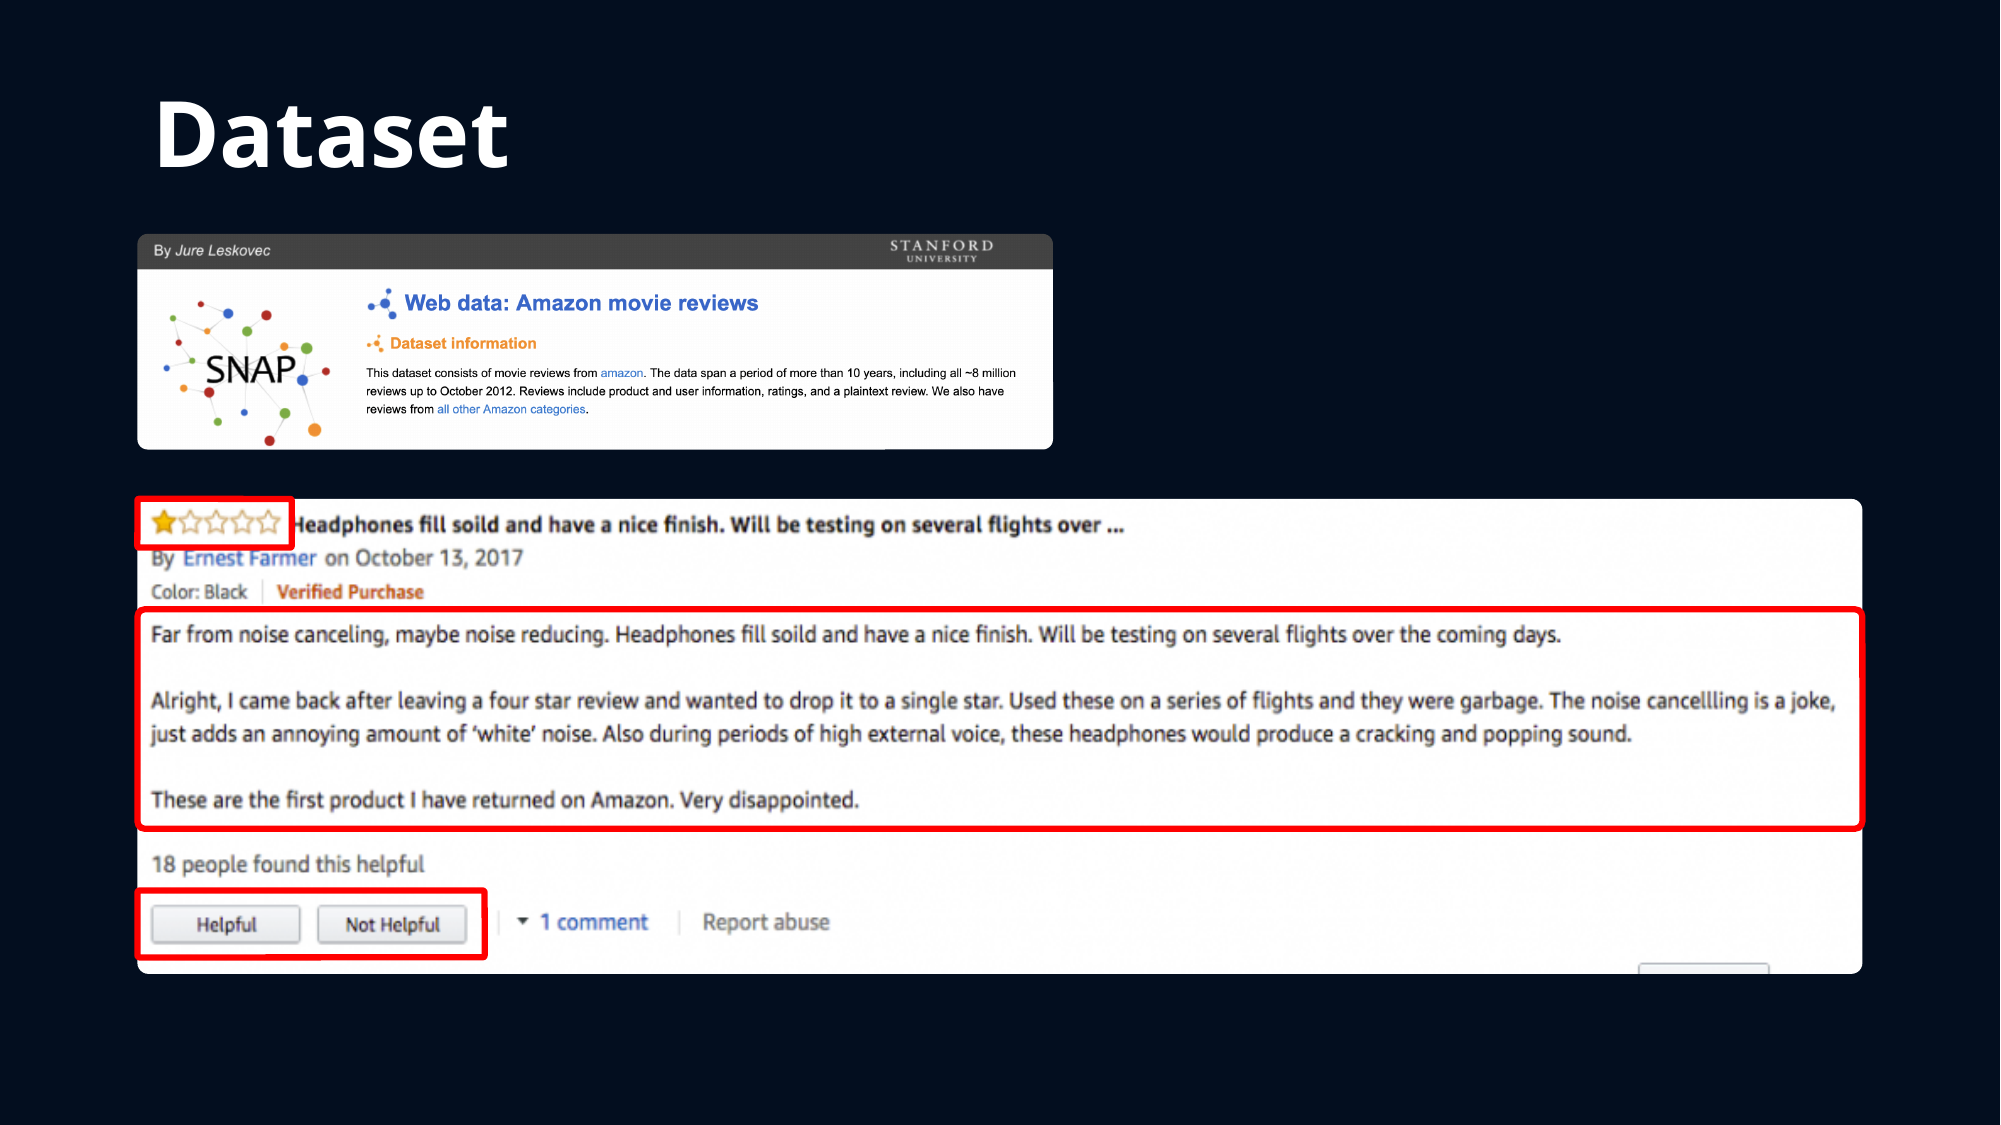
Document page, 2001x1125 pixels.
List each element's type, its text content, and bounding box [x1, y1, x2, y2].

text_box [137, 498, 1863, 974]
picture [137, 233, 1054, 450]
text_box Dataset [137, 80, 1863, 232]
